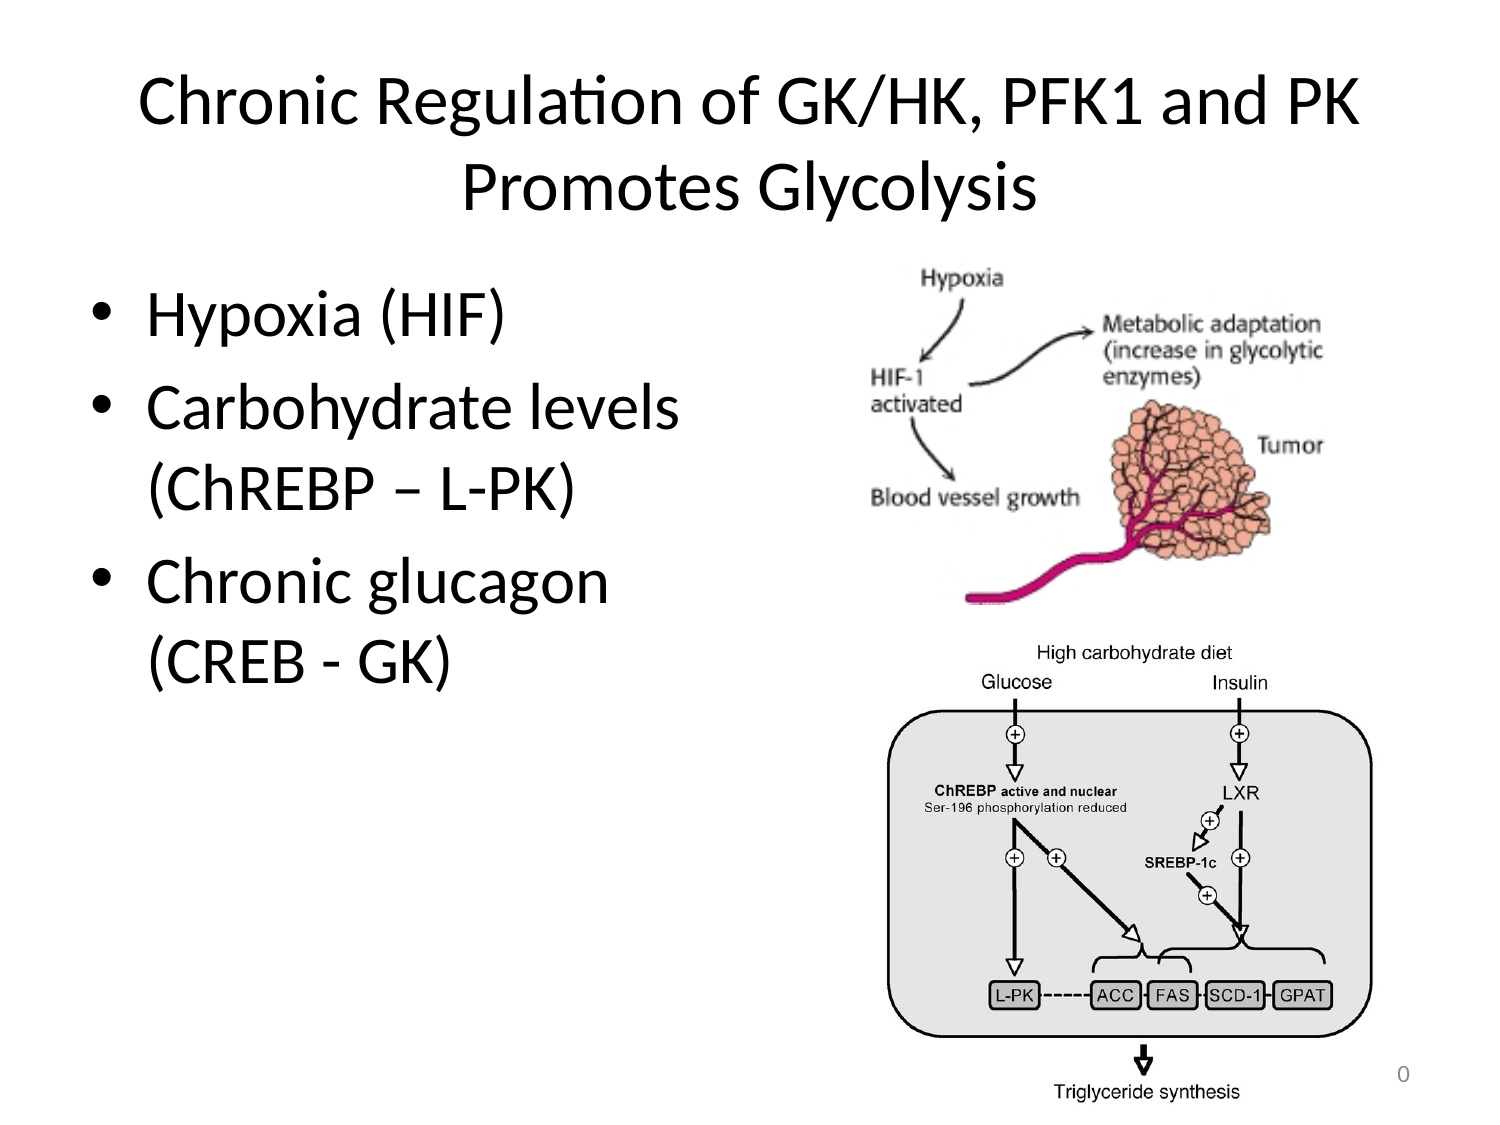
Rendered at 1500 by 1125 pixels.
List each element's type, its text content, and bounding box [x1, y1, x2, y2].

slide_number 30 [1402, 1042, 1425, 1103]
list Hypoxia (HIF) Carbohydrate levels (ChREBP – L-PK) Chronic glucagon (CREB - GK) [75, 262, 763, 1005]
picture [870, 633, 1398, 1125]
picture [870, 262, 1325, 605]
title Chronic Regulation of GK/HK, PFK1 and PK Promotes Glycolysis [75, 45, 1425, 233]
